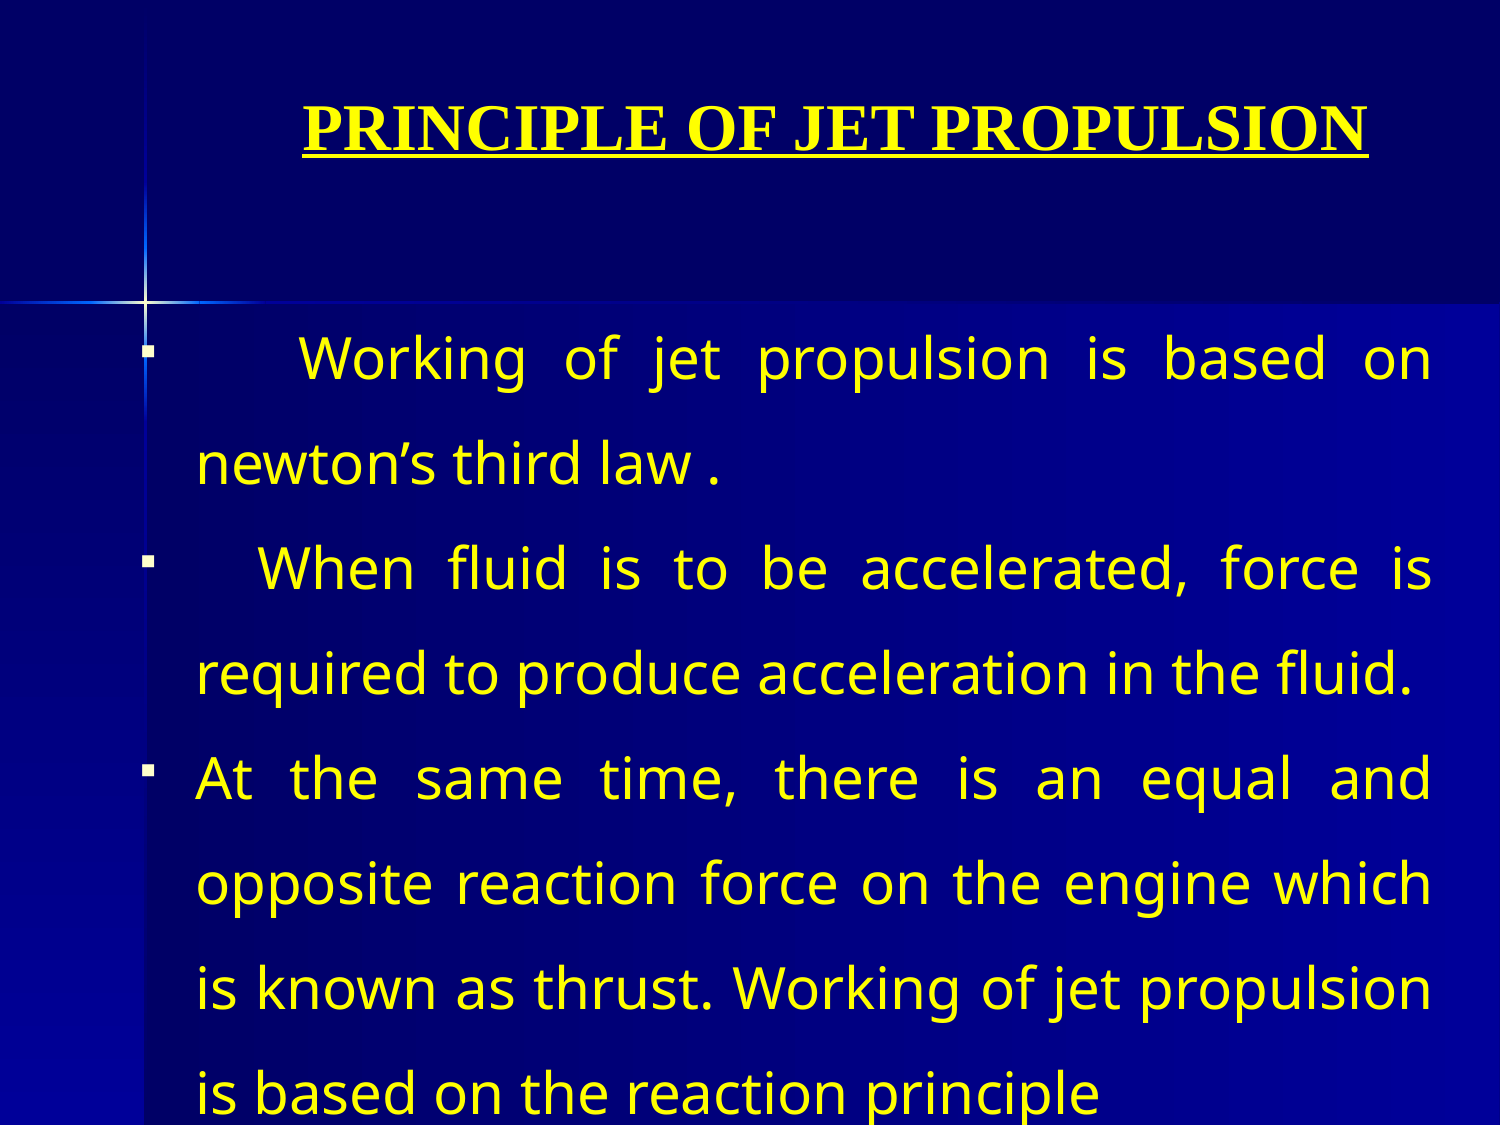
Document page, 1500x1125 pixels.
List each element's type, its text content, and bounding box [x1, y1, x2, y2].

list Working of jet propulsion is based on newton’s third law . When fluid is to be accelerated, force is required to produce acceleration in the fluid. At the same time, there is an equal and opposite reaction force on the engine which is known as thrust. Working of jet propulsion is based on the reaction principle [123, 278, 1450, 1125]
text_box PRINCIPLE OF JET PROPULSION [242, 6, 1430, 241]
